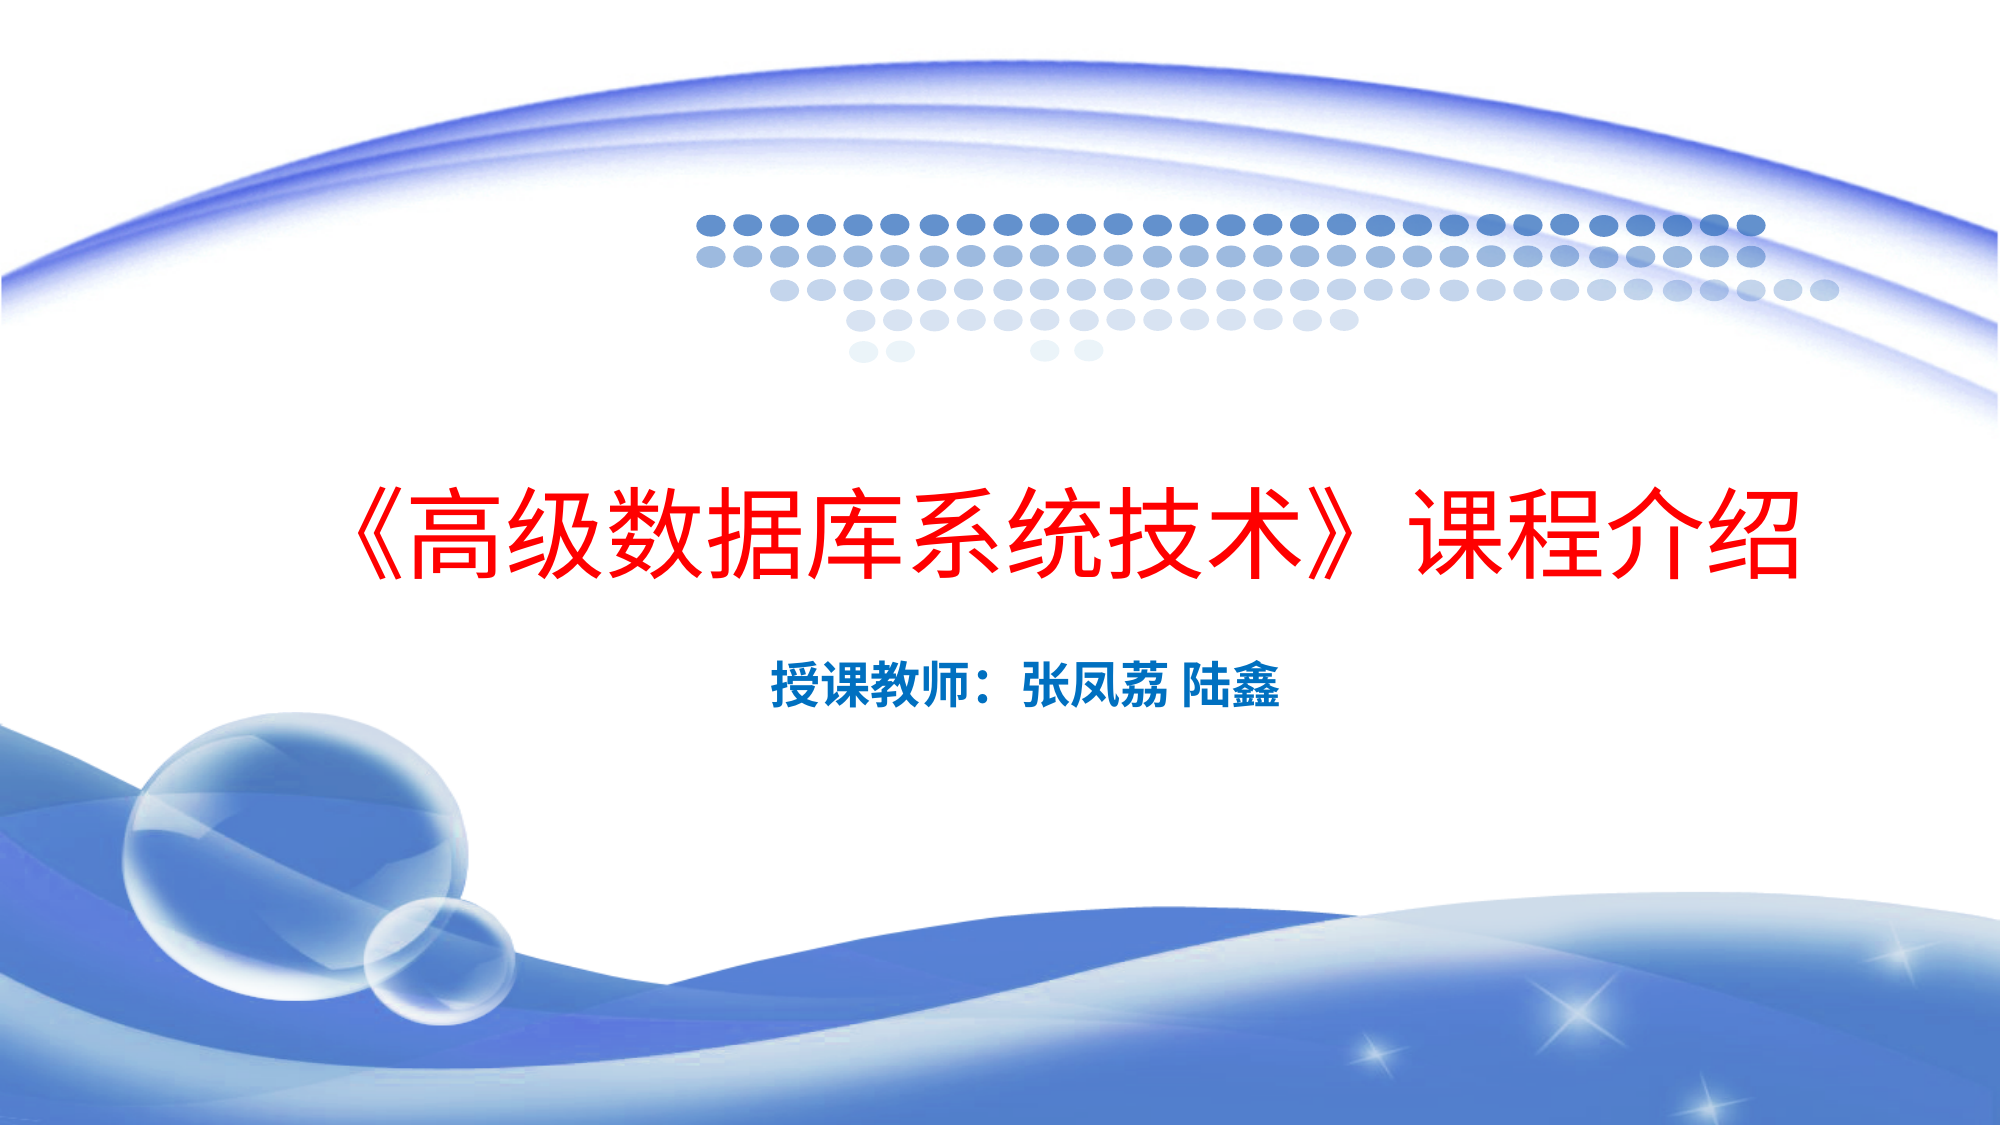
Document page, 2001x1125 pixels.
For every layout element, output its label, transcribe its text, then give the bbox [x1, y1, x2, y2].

picture [0, 0, 2000, 442]
text_box 授课教师：张凤荔 陆鑫 [755, 616, 1308, 721]
text_box 《高级数据库系统技术》课程介绍 [265, 466, 1846, 597]
picture [0, 712, 2000, 1125]
